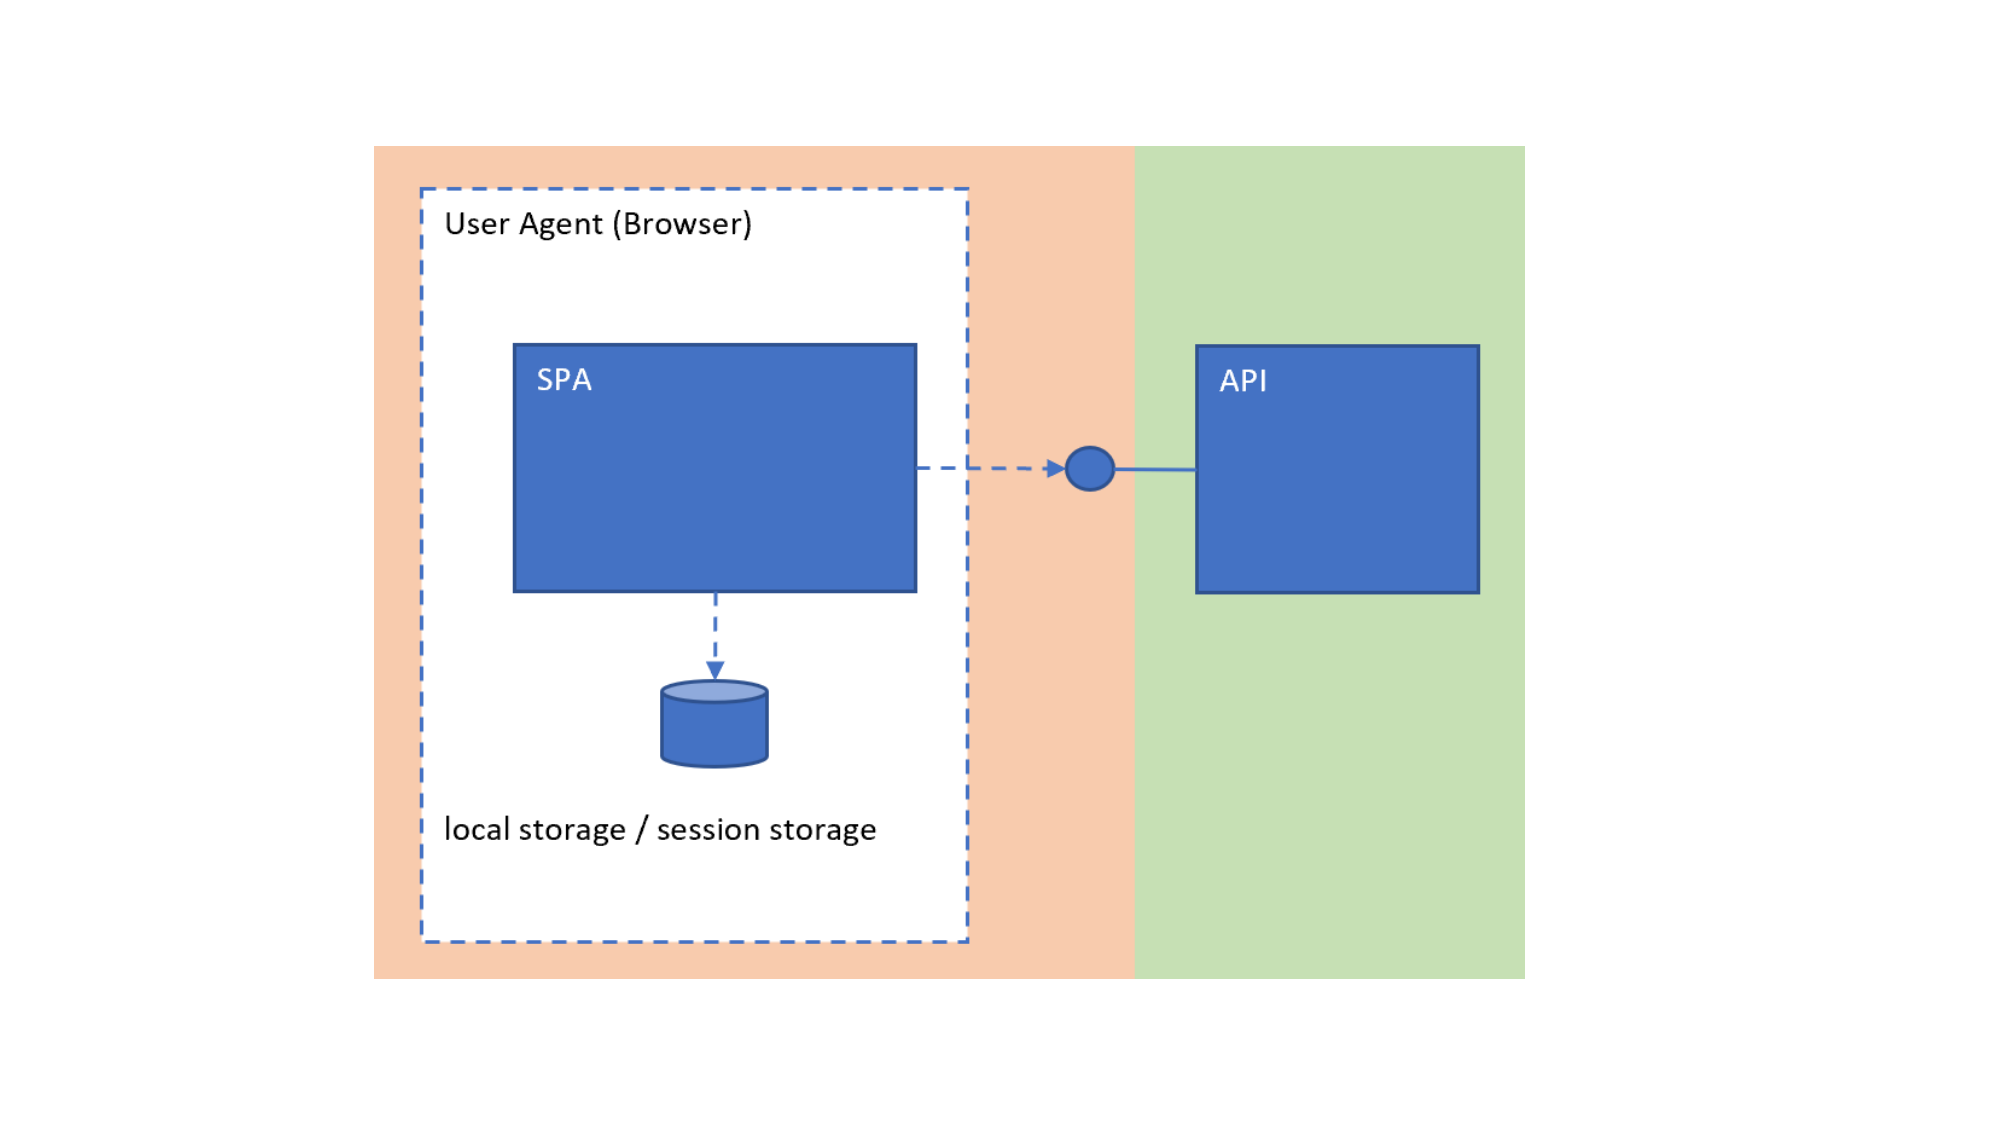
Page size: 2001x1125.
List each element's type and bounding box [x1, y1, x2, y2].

picture [374, 146, 1525, 979]
